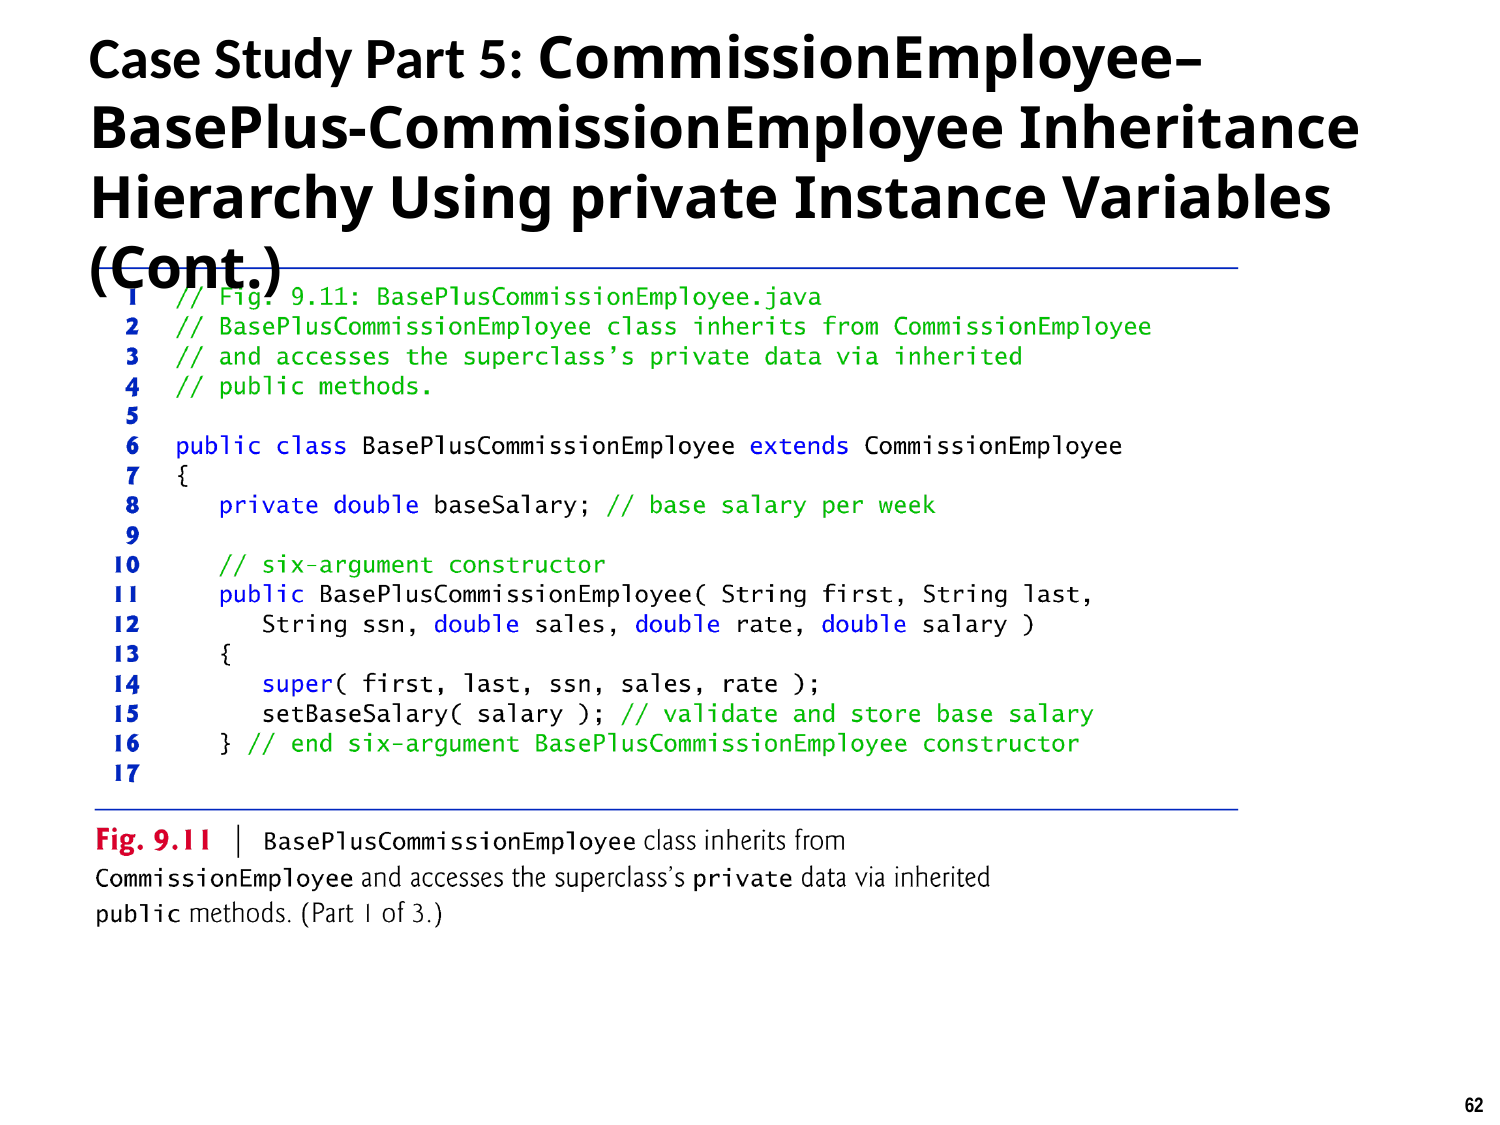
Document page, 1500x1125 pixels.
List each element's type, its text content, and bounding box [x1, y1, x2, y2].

picture [49, 214, 1500, 1125]
text_box Case Study Part 5: CommissionEmployee–BasePlus-CommissionEmployee Inheritance Hierarchy Using private Instance Variables (Cont.) [74, 12, 1438, 192]
